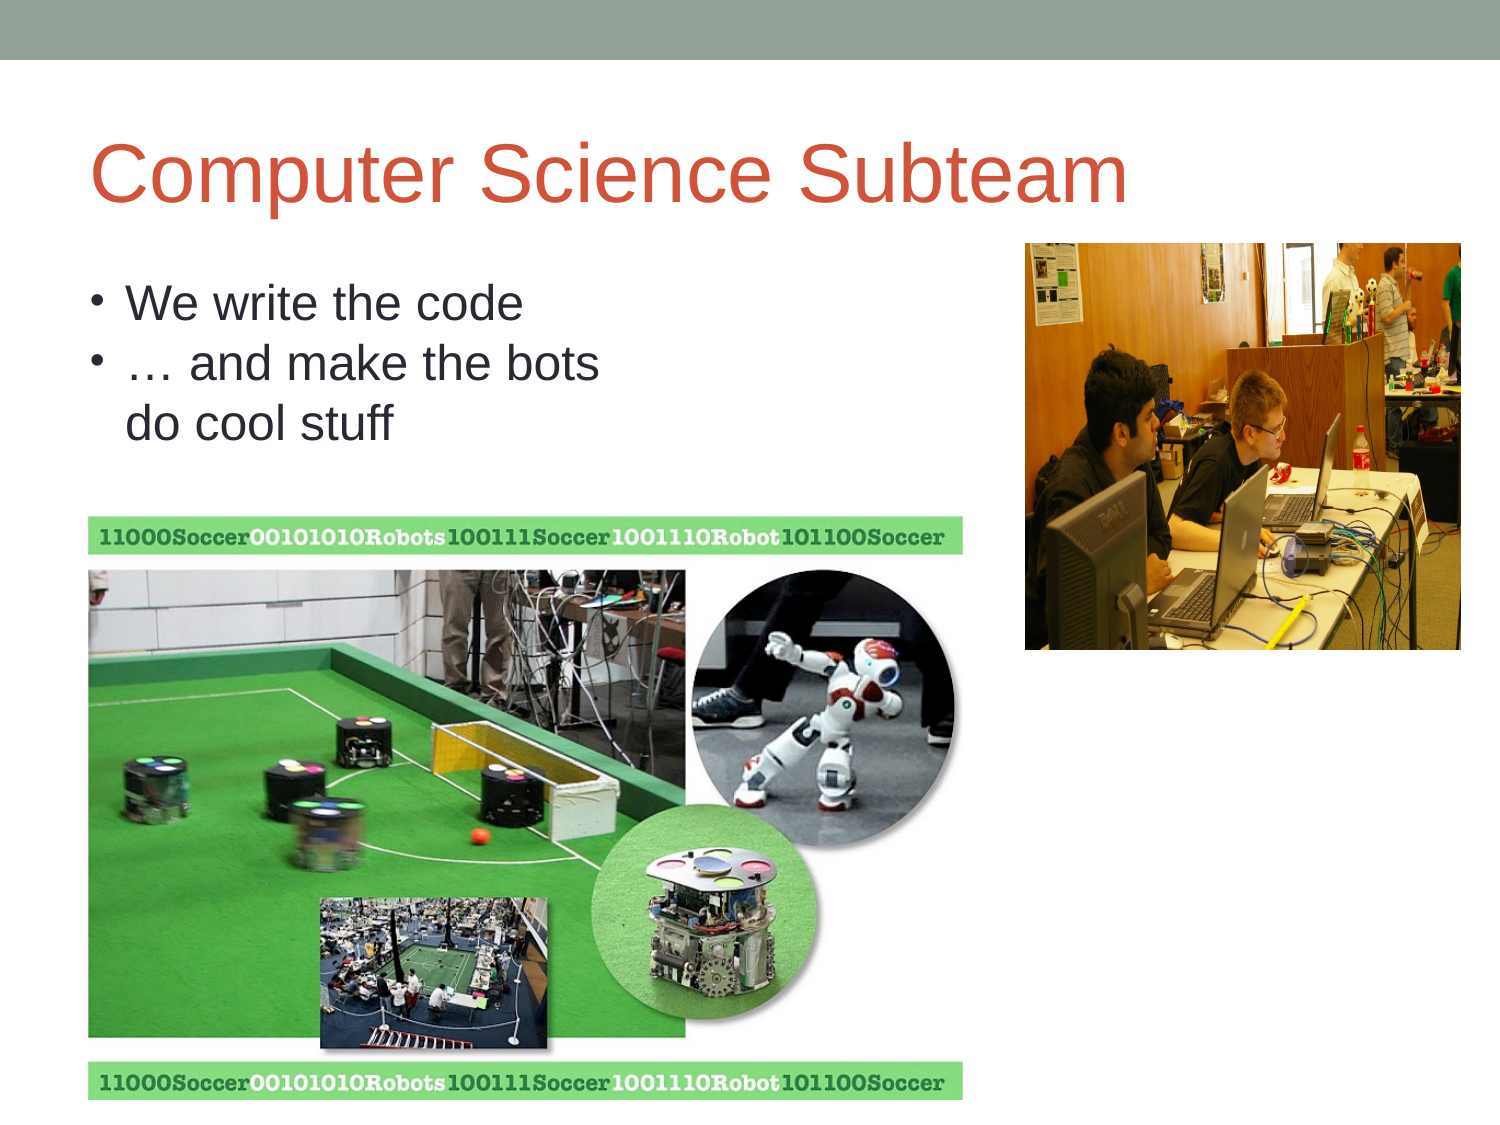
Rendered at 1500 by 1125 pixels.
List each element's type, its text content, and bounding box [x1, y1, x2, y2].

text_box Computer Science Subteam [75, 87, 1425, 250]
picture [1024, 243, 1461, 651]
text_box We write the code … and make the bots do cool stuff [75, 262, 663, 1005]
picture [87, 515, 963, 1101]
